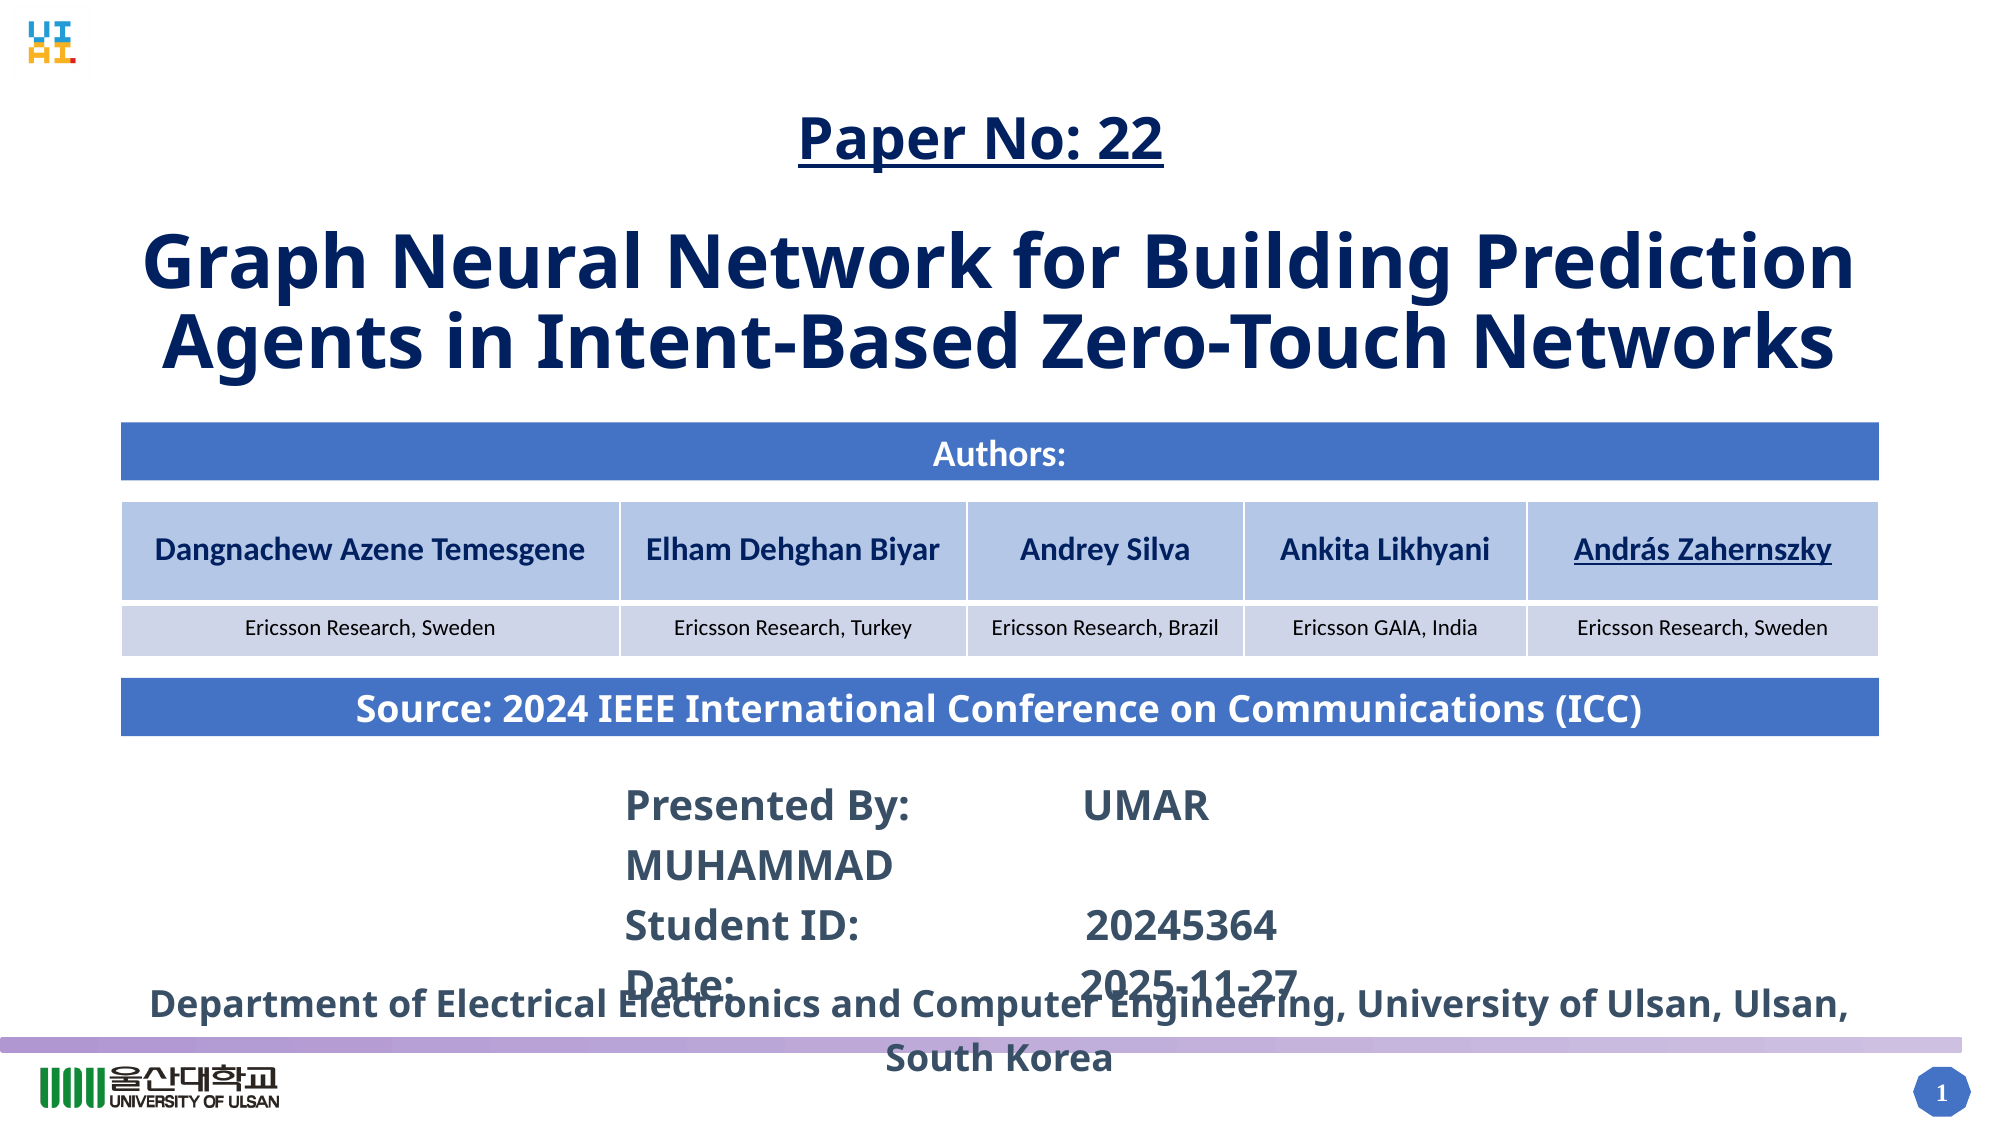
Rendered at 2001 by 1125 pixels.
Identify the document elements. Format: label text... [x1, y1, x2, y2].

text_box Paper No: 22 [757, 93, 1204, 179]
table_header Andrey Silva [968, 502, 1243, 600]
table_cell Ericsson GAIA, India [1245, 606, 1526, 656]
subtitle Department of Electrical Electronics and Computer Engineering, University of Ulsan, Ulsan, South Korea [90, 963, 1910, 1041]
table_header Elham Dehghan Biyar [621, 502, 966, 600]
table_cell Ericsson Research, Sweden [122, 606, 619, 656]
text_box Source: 2024 IEEE International Conference on Communications (ICC) [120, 677, 1880, 737]
table_cell Ericsson Research, Turkey [621, 606, 966, 656]
text_box Authors: [120, 421, 1880, 482]
picture [13, 5, 91, 83]
text_box 1 [1911, 1065, 1973, 1118]
text_box [0, 1035, 1963, 1054]
table_header Dangnachew Azene Temesgene [122, 502, 619, 600]
text_box Presented By: UMAR MUHAMMAD Student ID: 20245364 Date: 2025-11-27 [609, 761, 1391, 1016]
table_cell Ericsson Research, Sweden [1528, 606, 1878, 656]
picture [15, 1058, 303, 1125]
title Graph Neural Network for Building Prediction Agents in Intent-Based Zero-Touch Networks [138, 223, 1862, 407]
table_header András Zahernszky [1528, 502, 1878, 600]
table_header Ankita Likhyani [1245, 502, 1526, 600]
table_cell Ericsson Research, Brazil [968, 606, 1243, 656]
